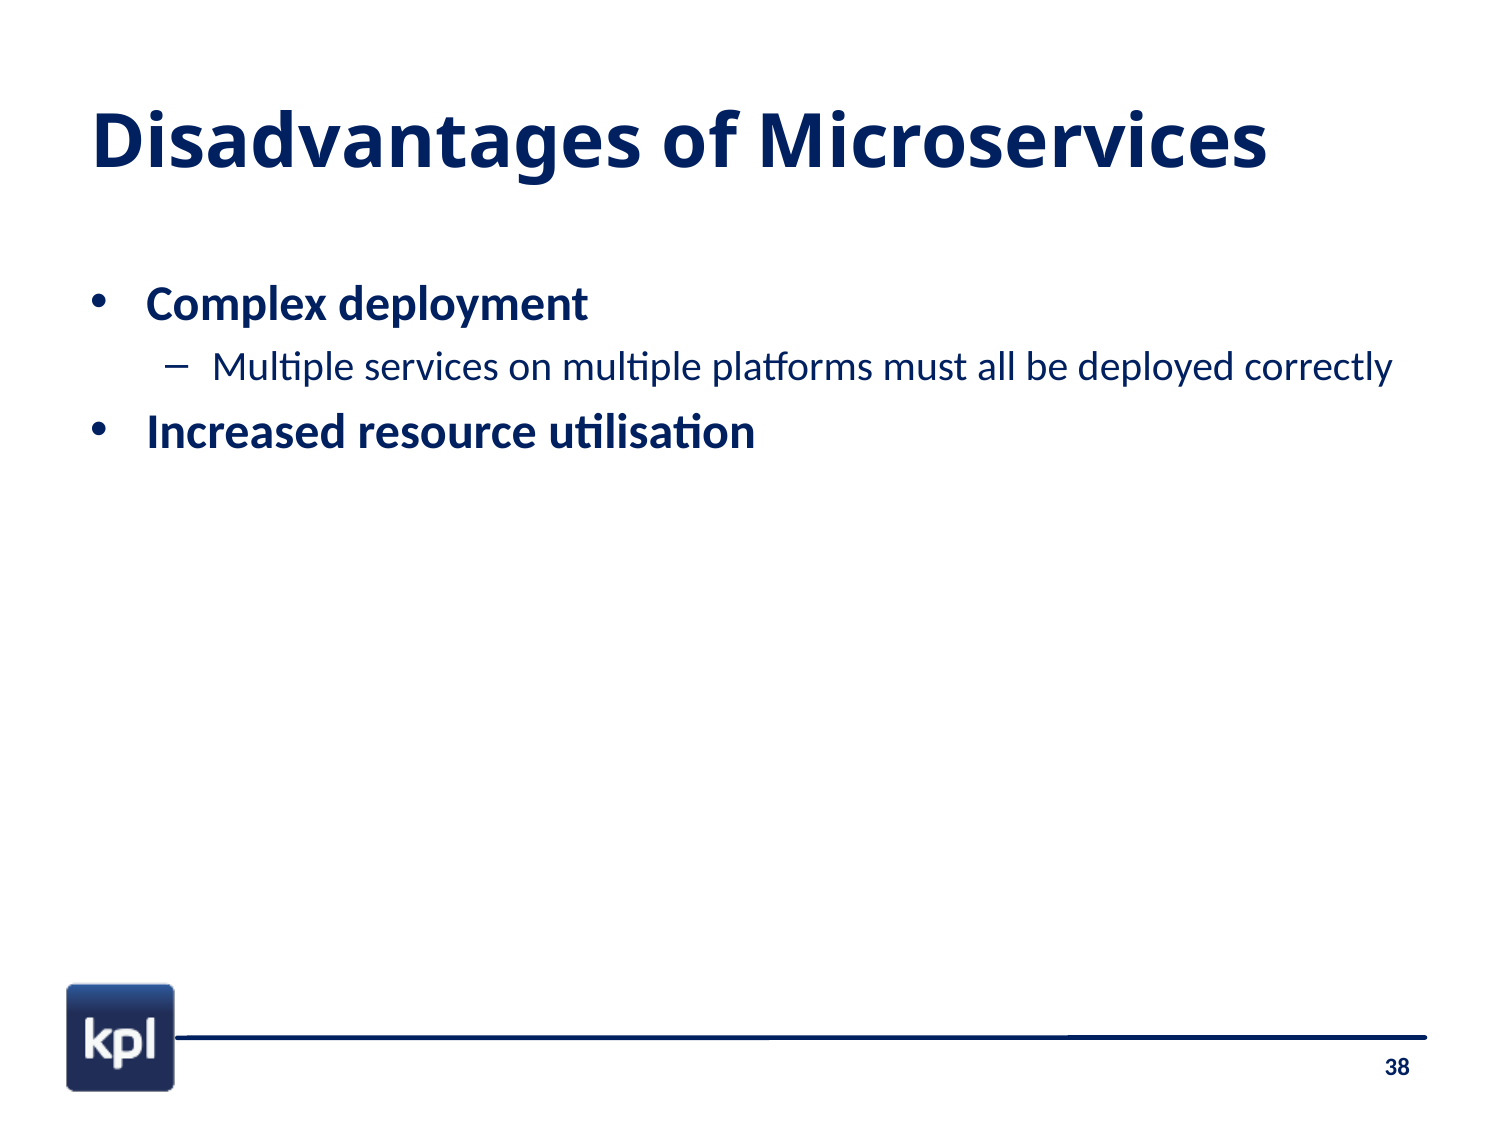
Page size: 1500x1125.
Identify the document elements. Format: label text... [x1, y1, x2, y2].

slide_number 38 [987, 1042, 1425, 1103]
title Disadvantages of Microservices [75, 43, 1436, 233]
picture [62, 980, 178, 1095]
list Complex deployment Multiple services on multiple platforms must all be deployed correctly Increased resource utilisation [75, 262, 1425, 1013]
